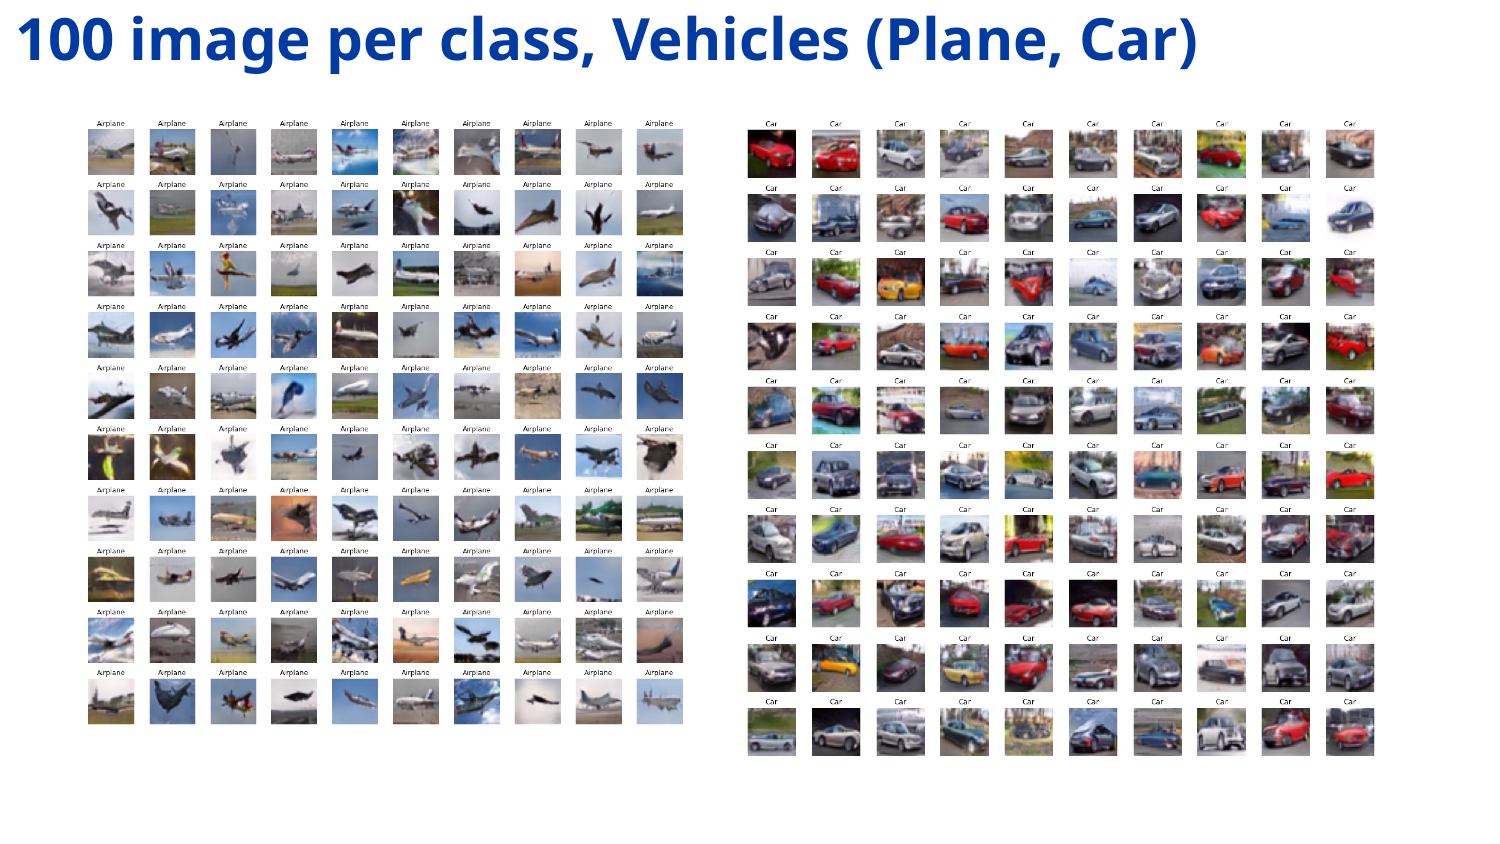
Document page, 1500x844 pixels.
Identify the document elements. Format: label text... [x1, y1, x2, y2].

picture [743, 115, 1378, 761]
title 100 image per class, Vehicles (Plane, Car) [0, 0, 1488, 81]
picture [84, 115, 687, 728]
